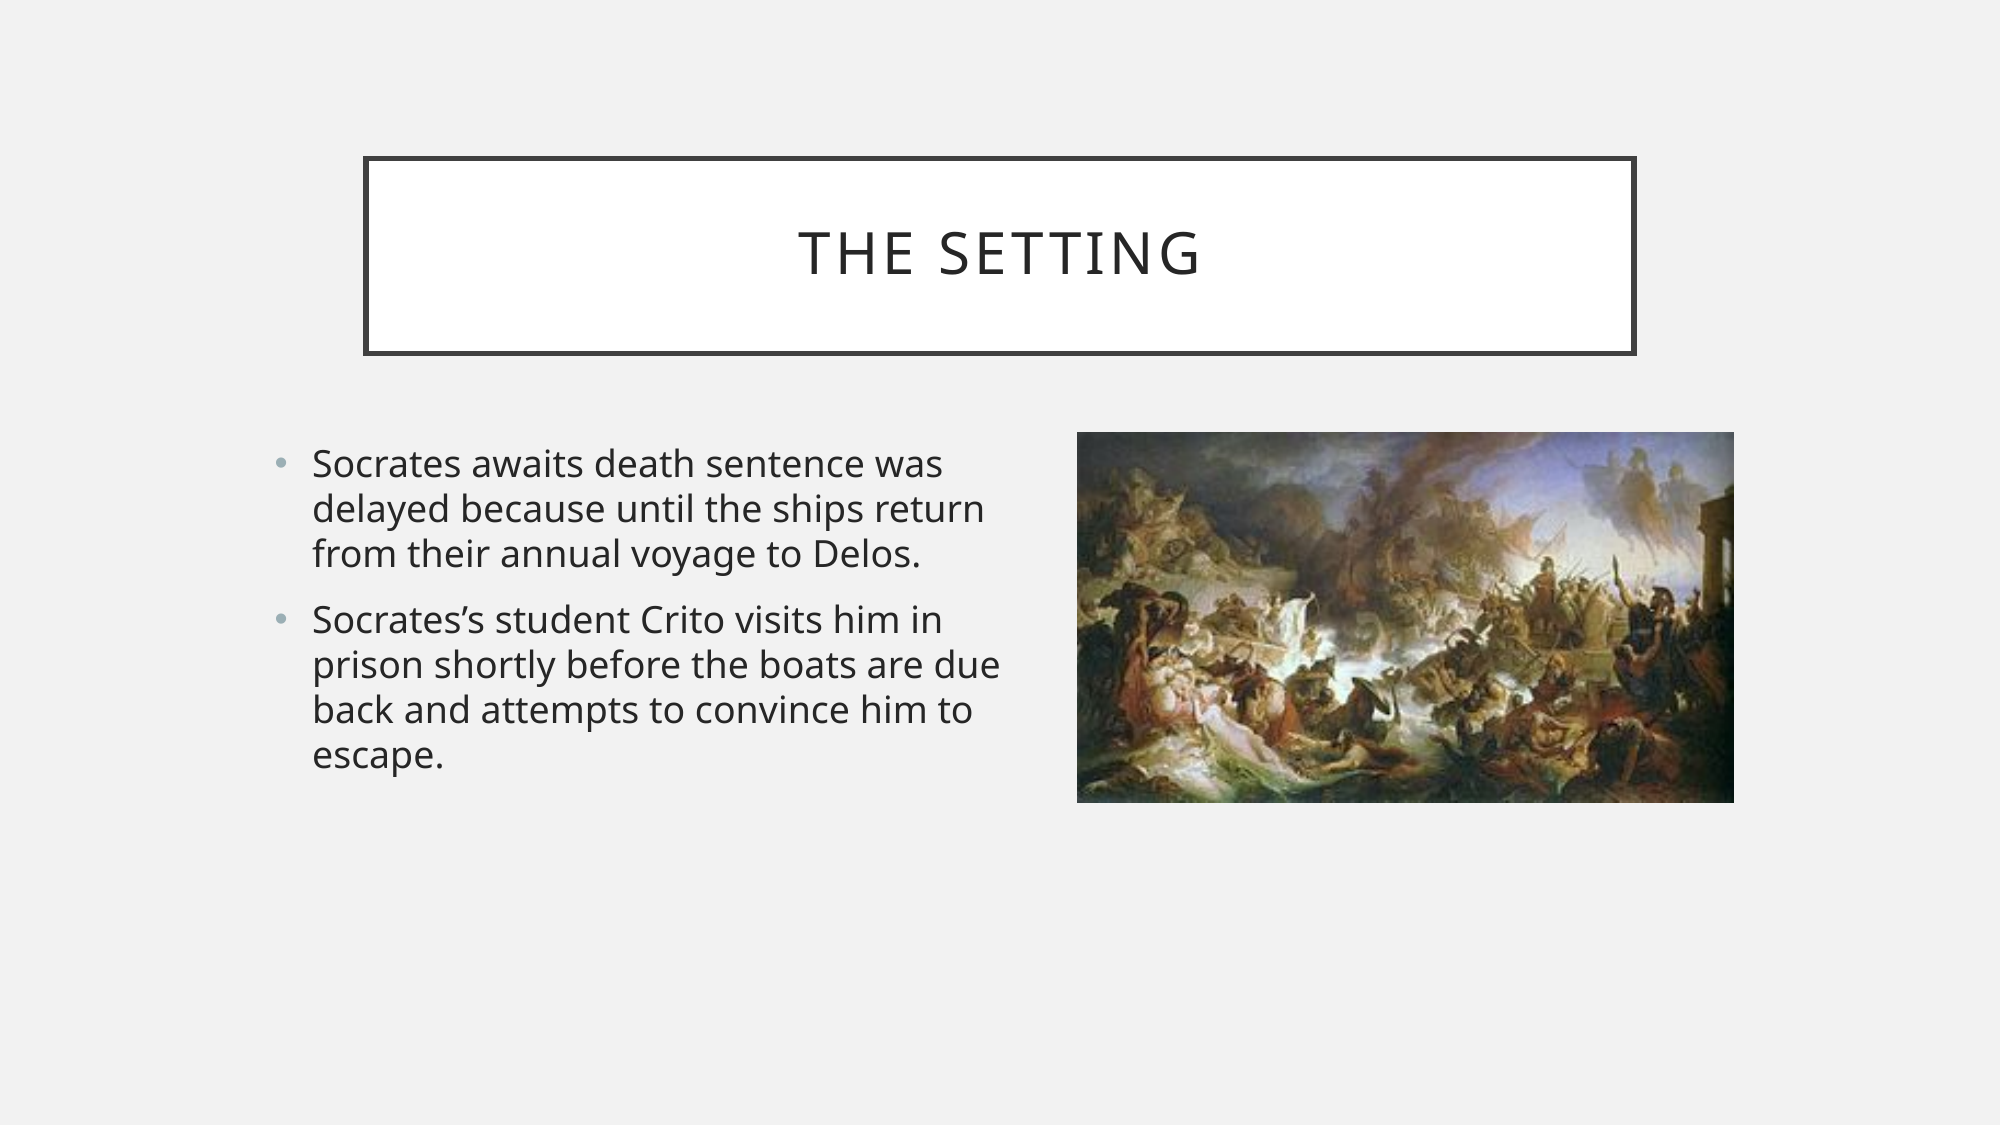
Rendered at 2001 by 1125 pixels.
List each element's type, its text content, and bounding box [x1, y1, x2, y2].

title The setting [363, 156, 1637, 356]
list Socrates awaits death sentence was delayed because until the ships return from their annual voyage to Delos. Socrates’s student Crito visits him in prison shortly before the boats are due back and attempts to convince him to escape. [259, 432, 1078, 942]
picture [1077, 432, 1734, 803]
